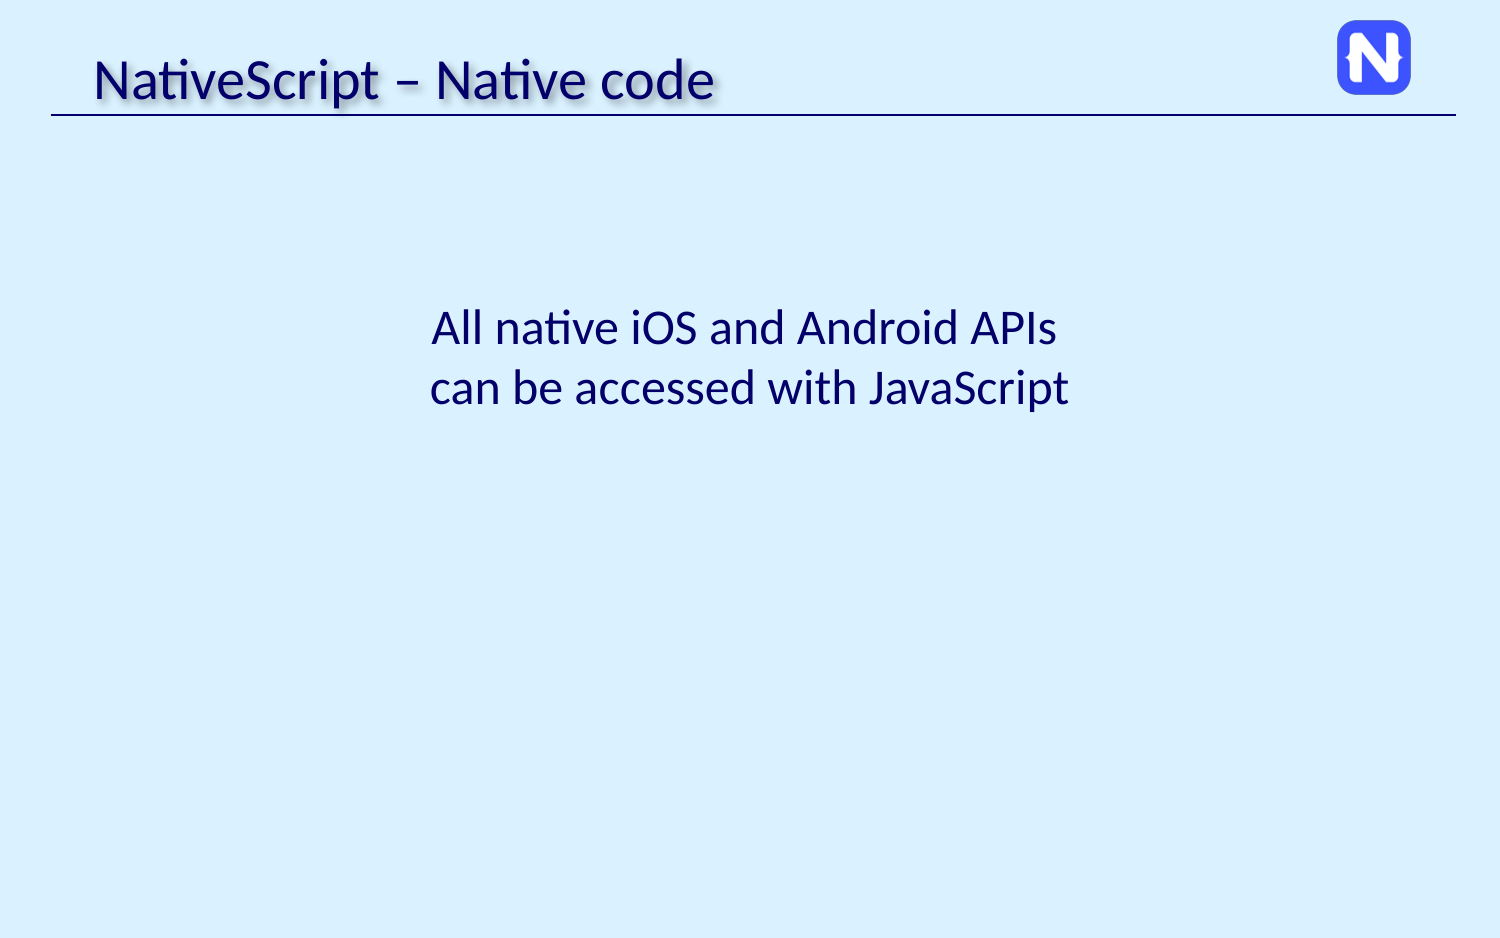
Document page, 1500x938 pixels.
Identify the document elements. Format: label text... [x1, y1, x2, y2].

text_box All native iOS and Android APIs can be accessed with JavaScript [302, 287, 1198, 422]
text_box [50, 20, 1457, 129]
